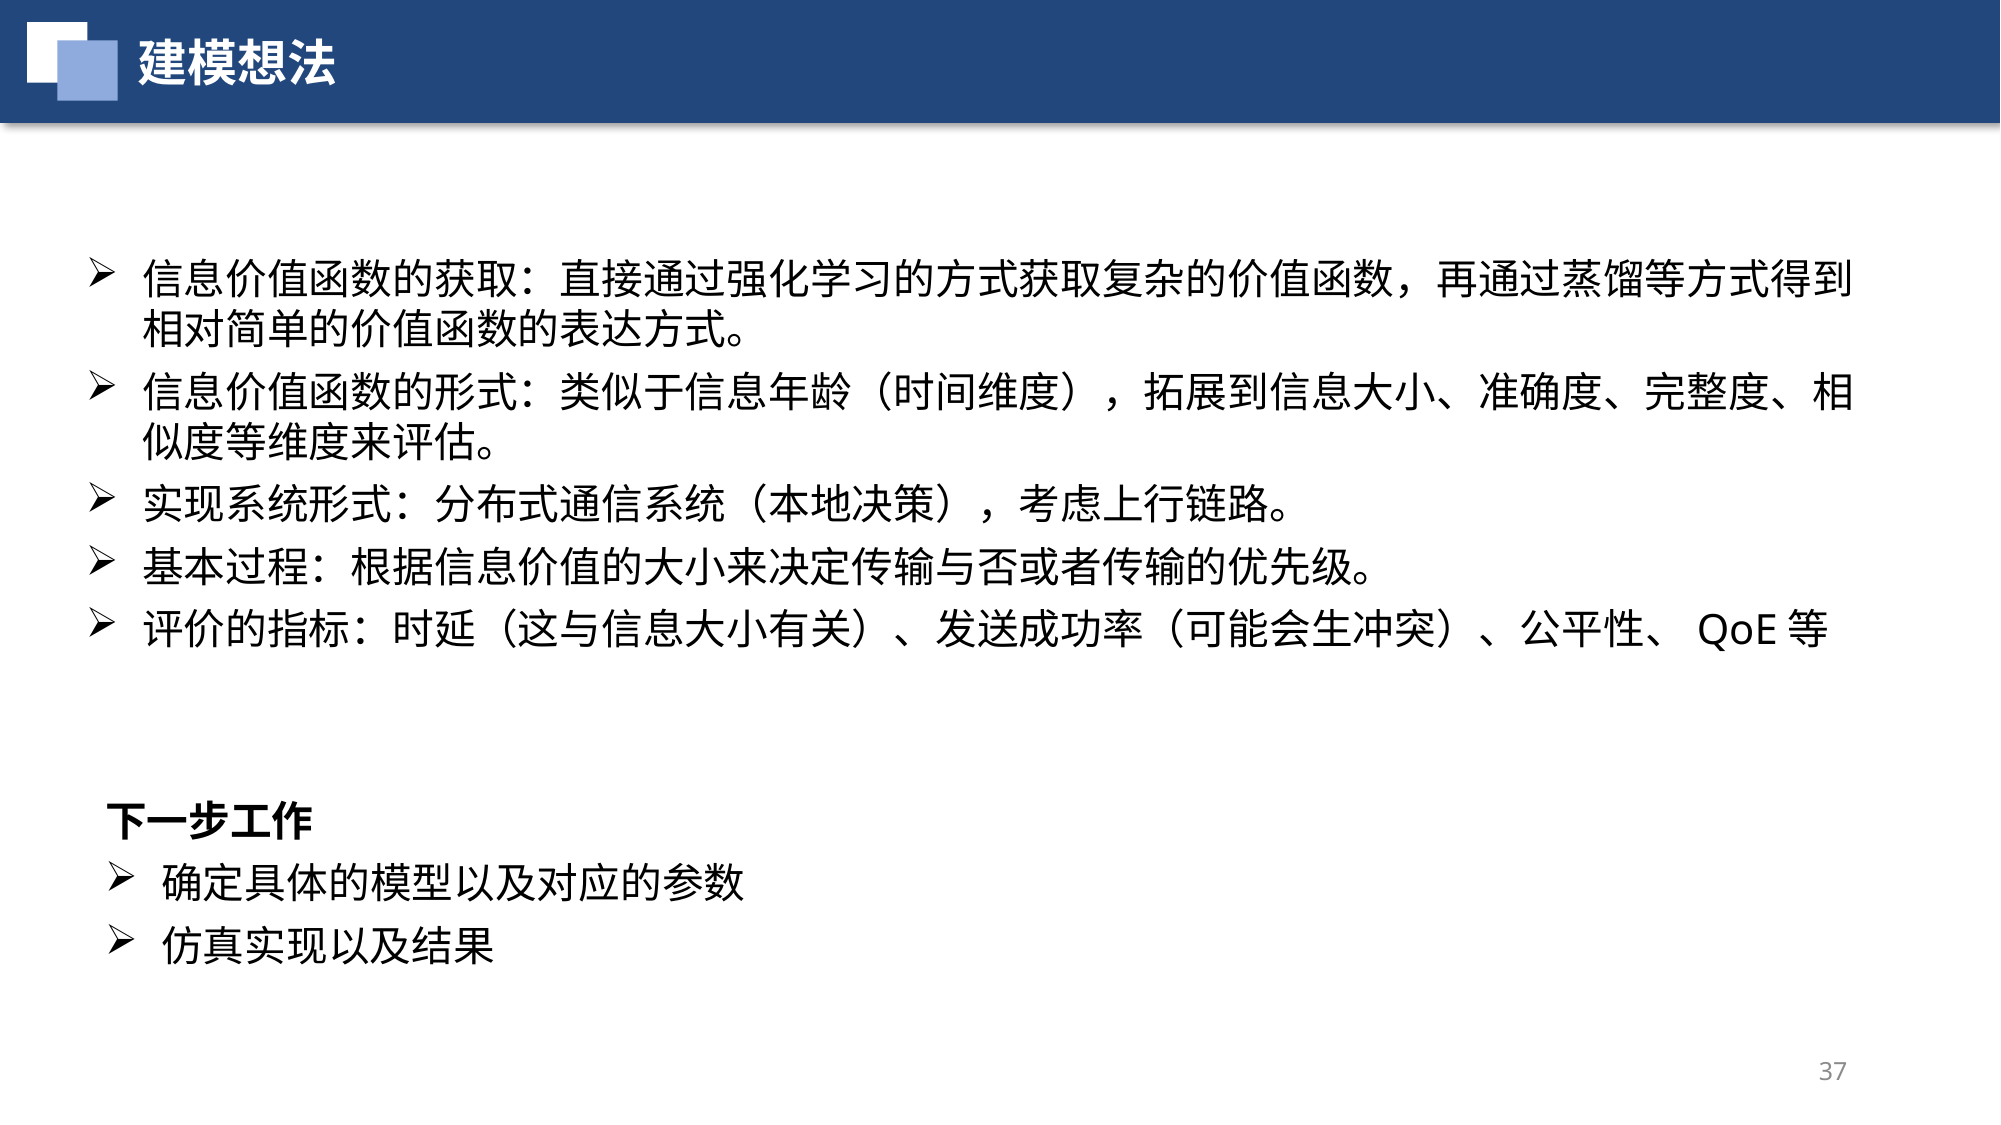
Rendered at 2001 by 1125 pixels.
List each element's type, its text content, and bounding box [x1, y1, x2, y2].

text_box 建模想法 [123, 24, 573, 99]
text_box [26, 21, 88, 84]
slide_number 37 [1412, 1042, 1863, 1103]
text_box [0, 0, 2000, 124]
text_box 下一步工作 确定具体的模型以及对应的参数 仿真实现以及结果 [90, 787, 761, 977]
text_box 信息价值函数的获取：直接通过强化学习的方式获取复杂的价值函数，再通过蒸馏等方式得到相对简单的价值函数的表达方式。 信息价值函数的形式：类似于信息年龄（时间维度），拓展到信息大小、准确度、完整度、相似度等维度来评估。 实现系统形式：分布式通信系统（本地决策），考虑上行链路。 基本过程：根据信息价值的大小来决定传输与否或者传输的优先级。 评价的指标：时延（这与信息大小有关）、发送成功率（可能会生冲突）、公平性、QoE等 [71, 245, 1900, 661]
text_box [56, 39, 119, 102]
